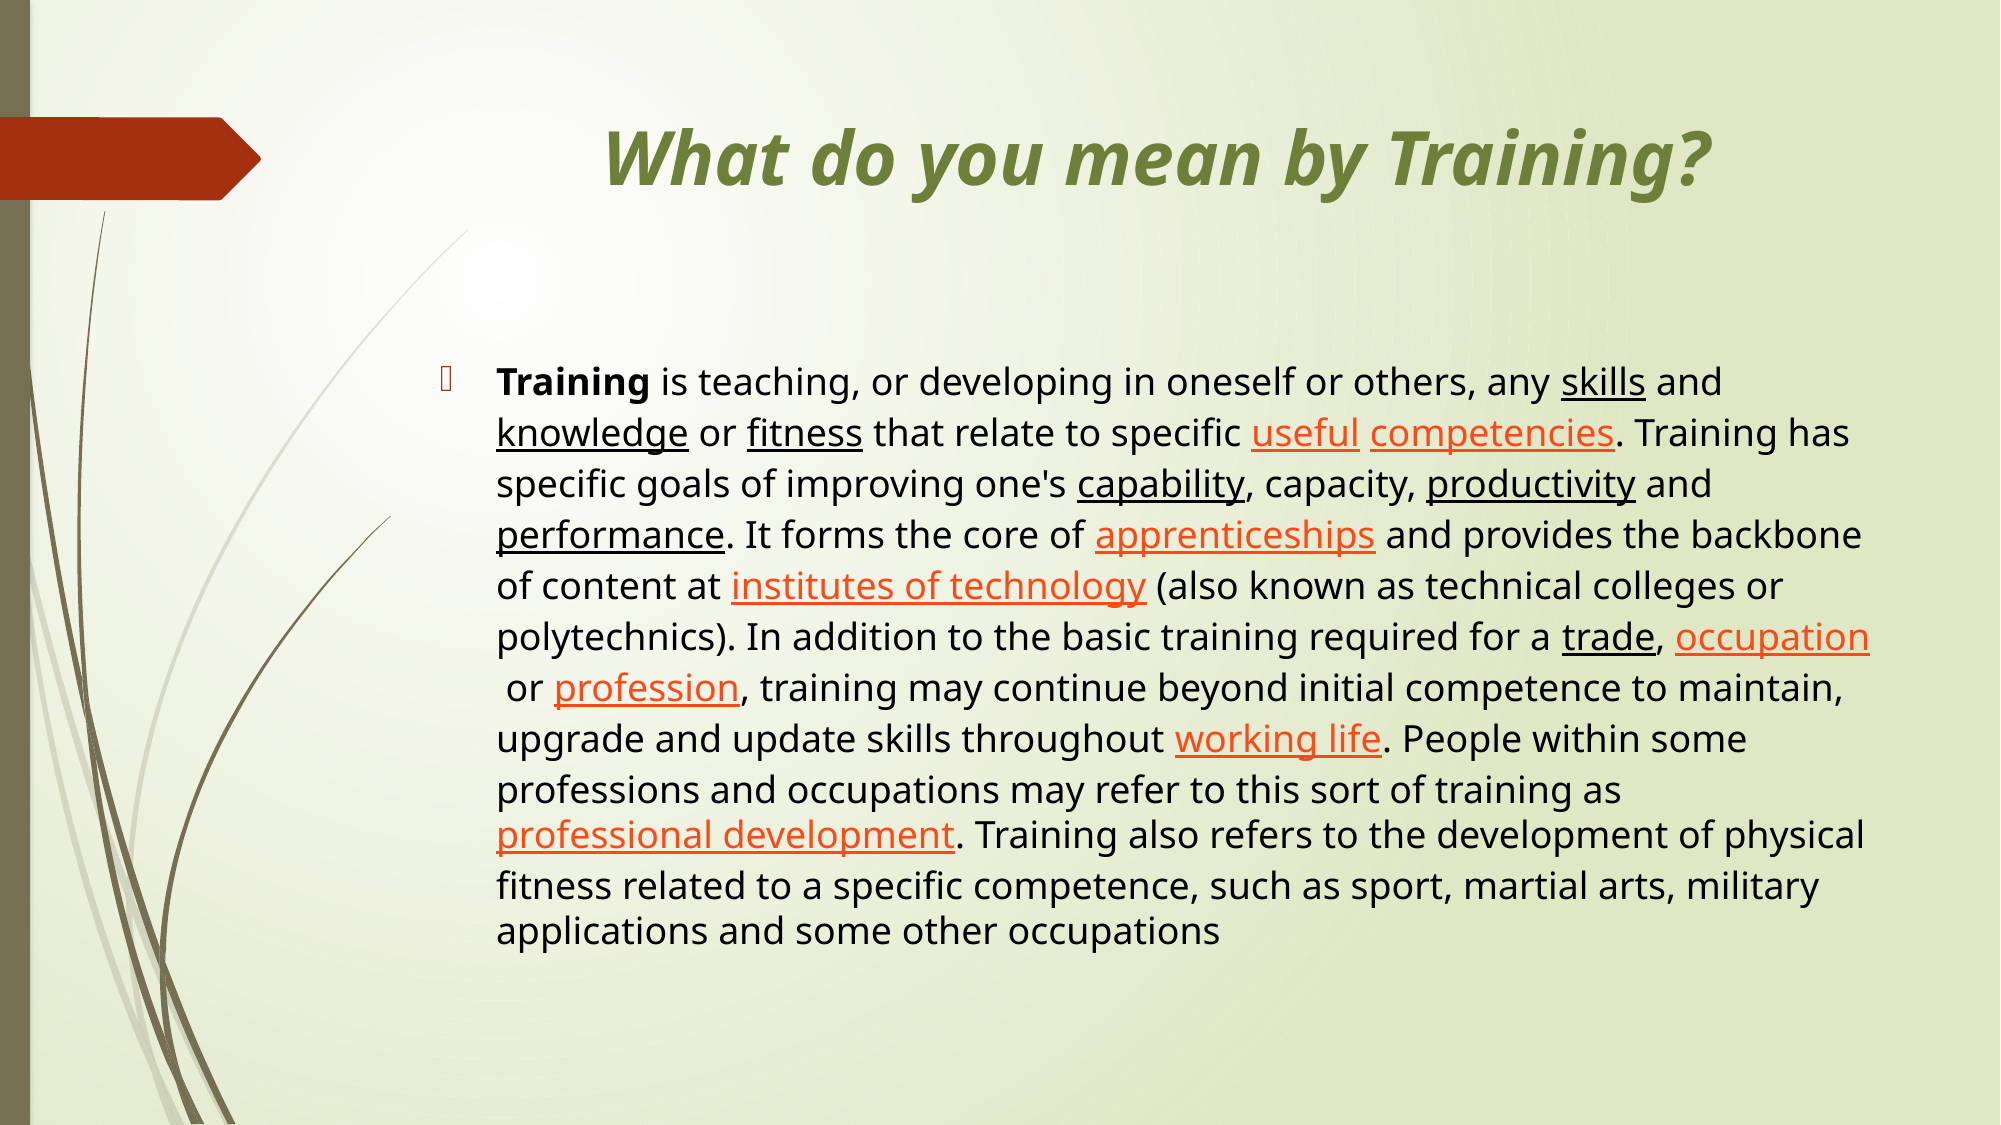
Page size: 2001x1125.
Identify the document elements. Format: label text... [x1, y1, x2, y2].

title What do you mean by Training? [425, 102, 1888, 313]
list Training is teaching, or developing in oneself or others, any skills and knowledge or fitness that relate to specific useful competencies. Training has specific goals of improving one's capability, capacity, productivity and performance. It forms the core of apprenticeships and provides the backbone of content at institutes of technology (also known as technical colleges or polytechnics). In addition to the basic training required for a trade, occupation or profession, training may continue beyond initial competence to maintain, upgrade and update skills throughout working life. People within some professions and occupations may refer to this sort of training as professional development. Training also refers to the development of physical fitness related to a specific competence, such as sport, martial arts, military applications and some other occupations [424, 350, 1888, 970]
